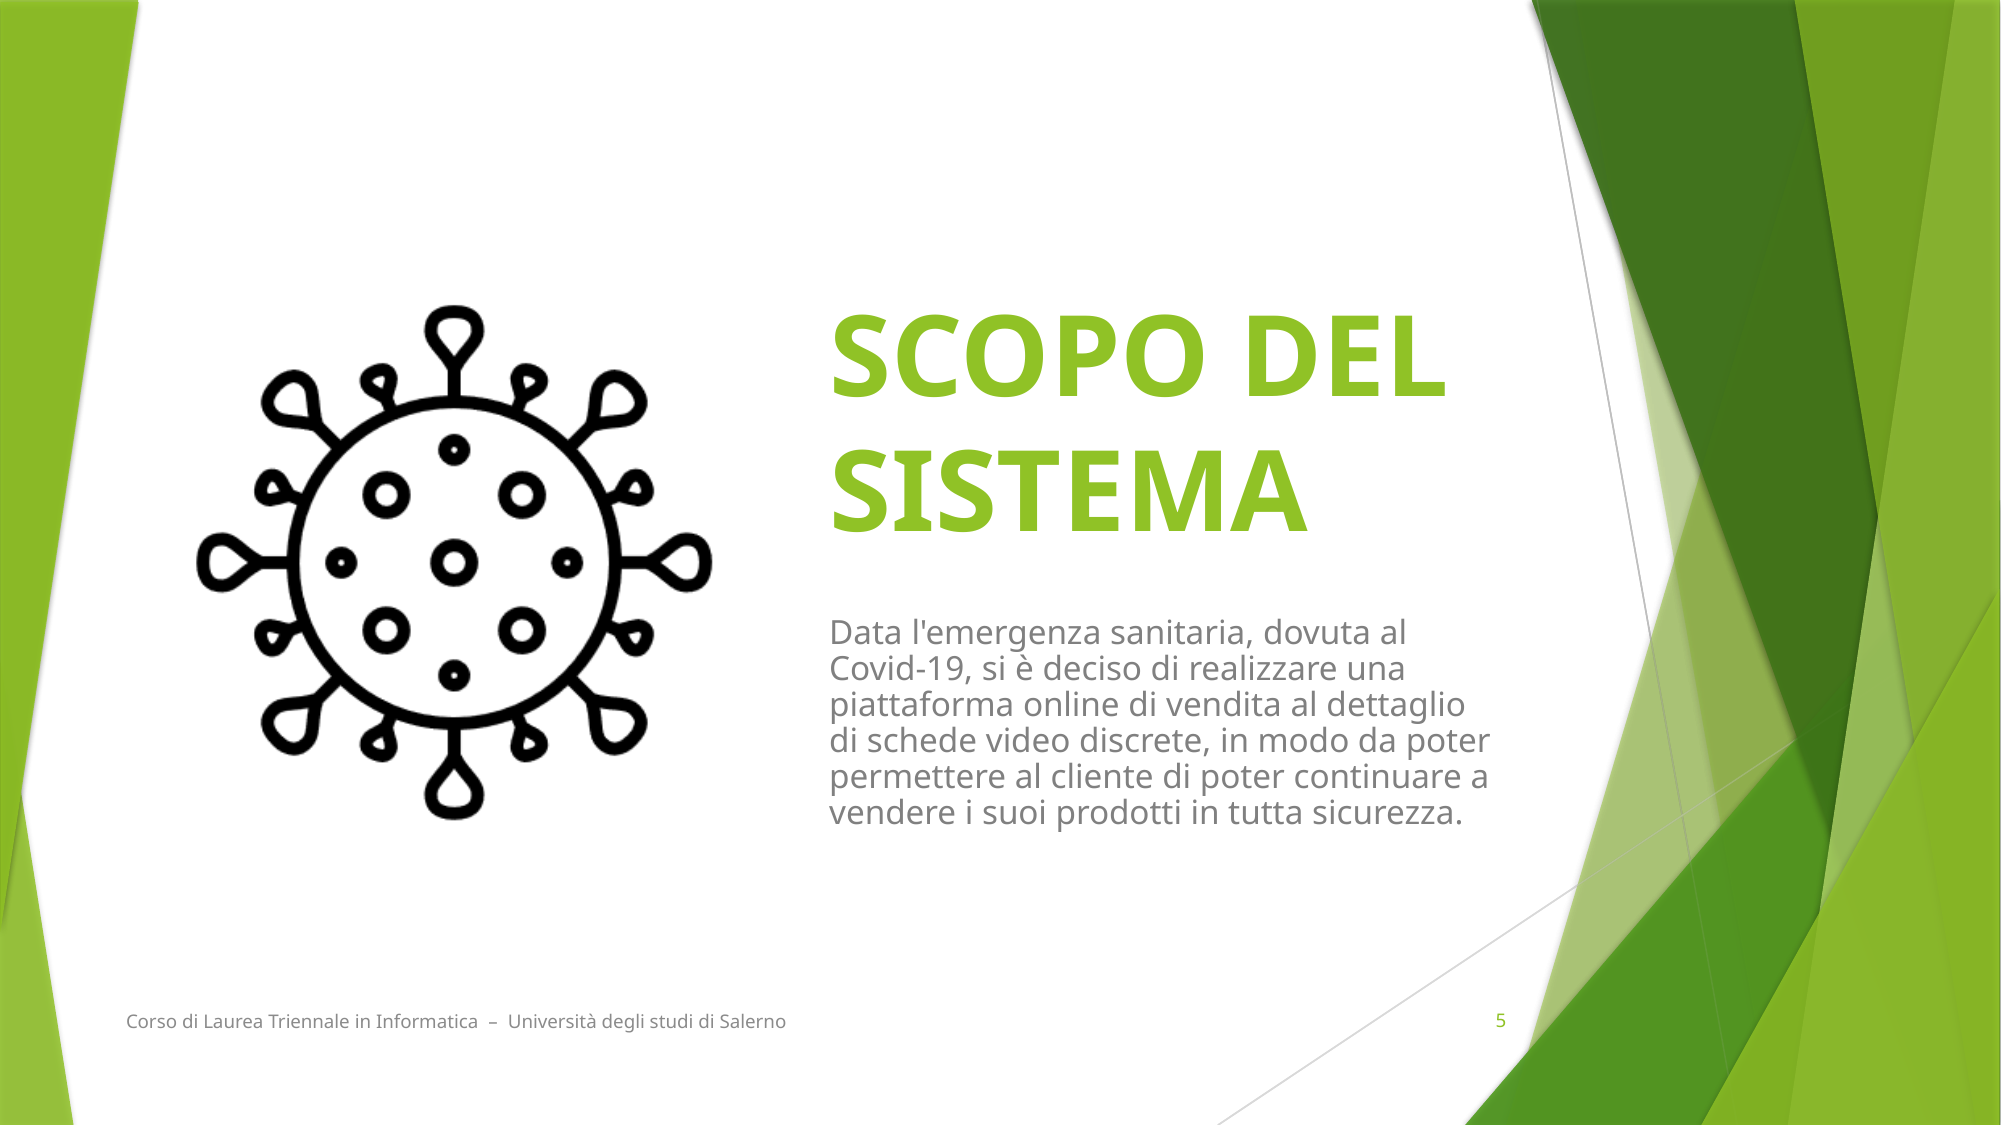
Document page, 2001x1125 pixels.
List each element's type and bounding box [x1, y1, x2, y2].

picture [145, 253, 764, 873]
text_box [0, 0, 2000, 1125]
